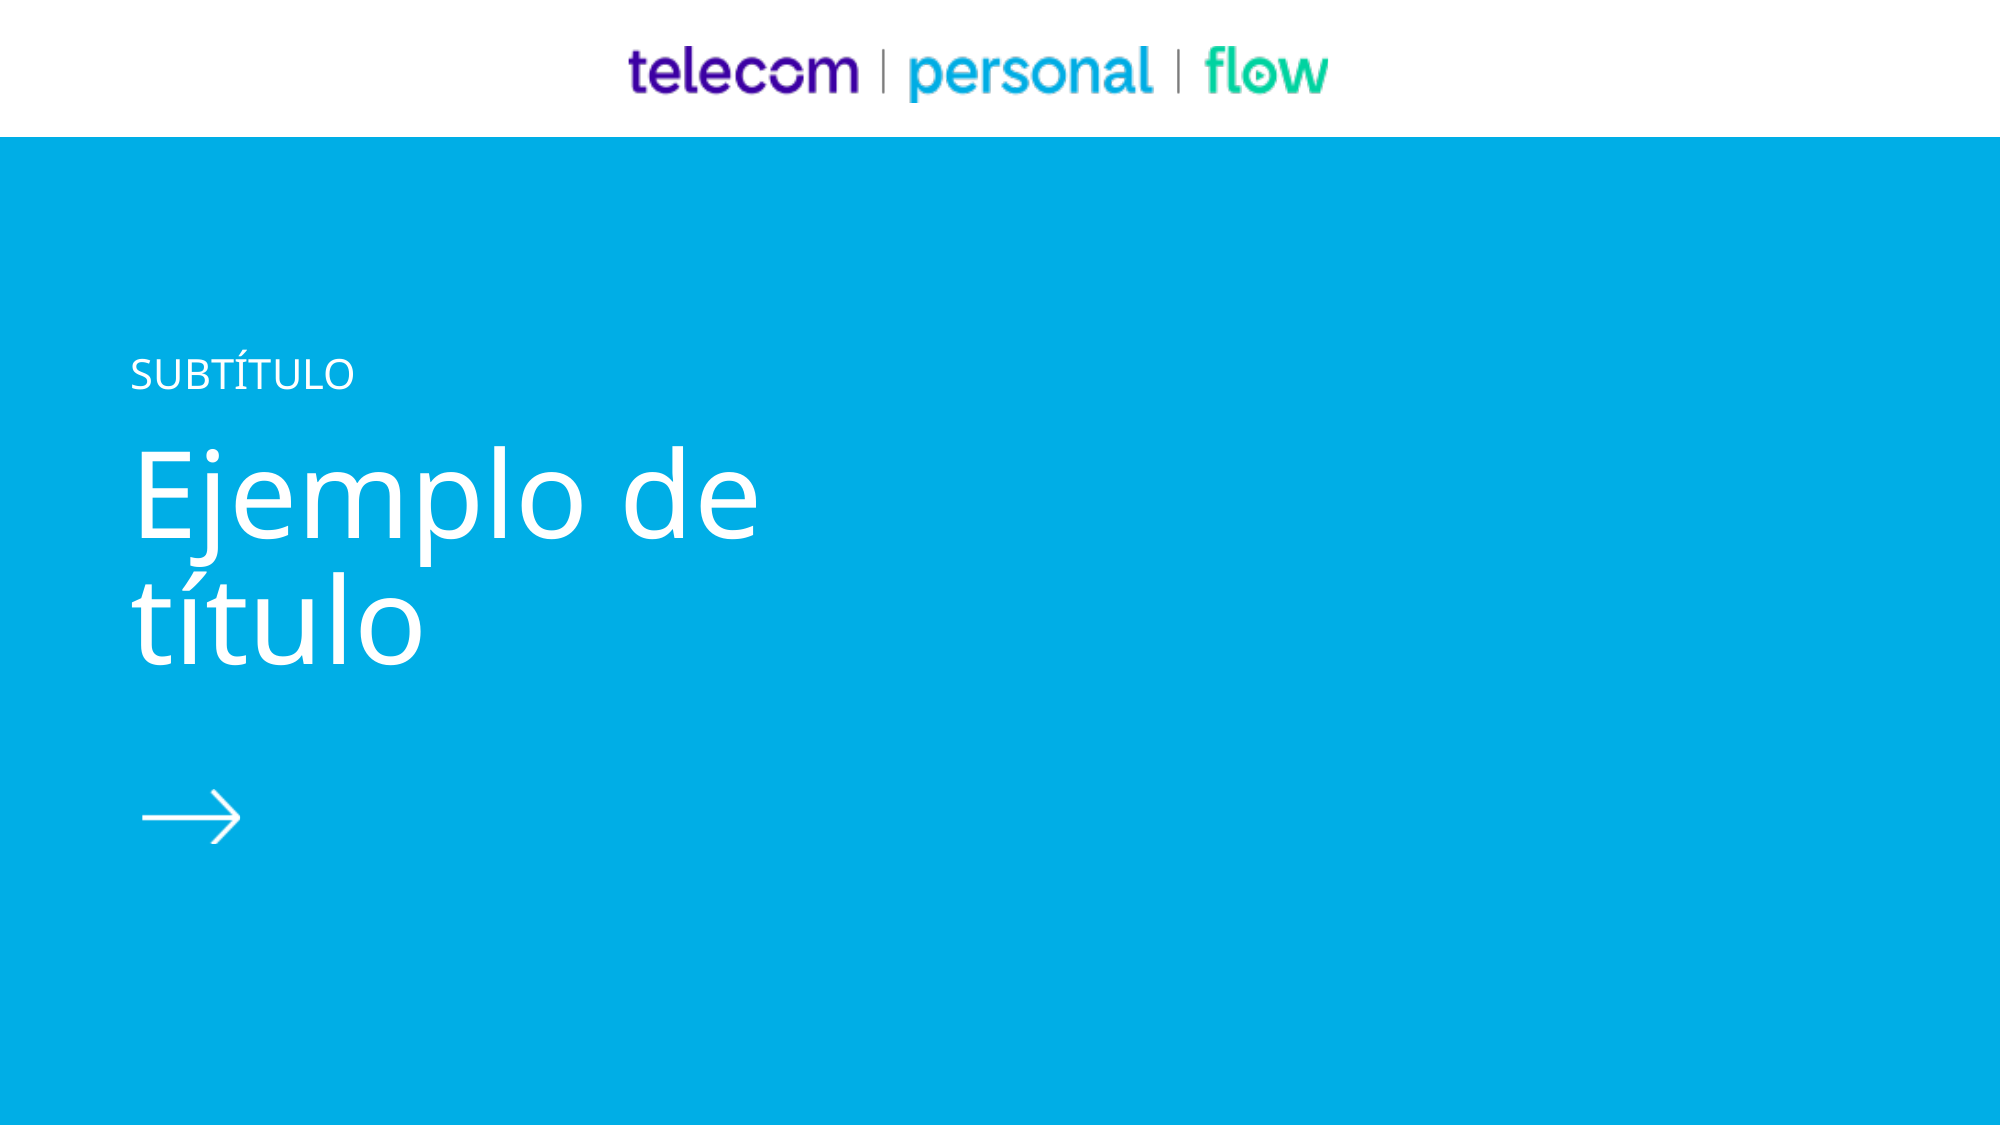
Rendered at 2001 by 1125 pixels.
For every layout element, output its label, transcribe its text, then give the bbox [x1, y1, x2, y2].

picture [917, 64, 935, 87]
title Ejemplo de título [115, 453, 1841, 672]
text_box [0, 136, 2000, 1125]
picture [143, 790, 239, 843]
text_box SUBTÍTULO [115, 341, 1841, 405]
picture [628, 46, 1329, 103]
